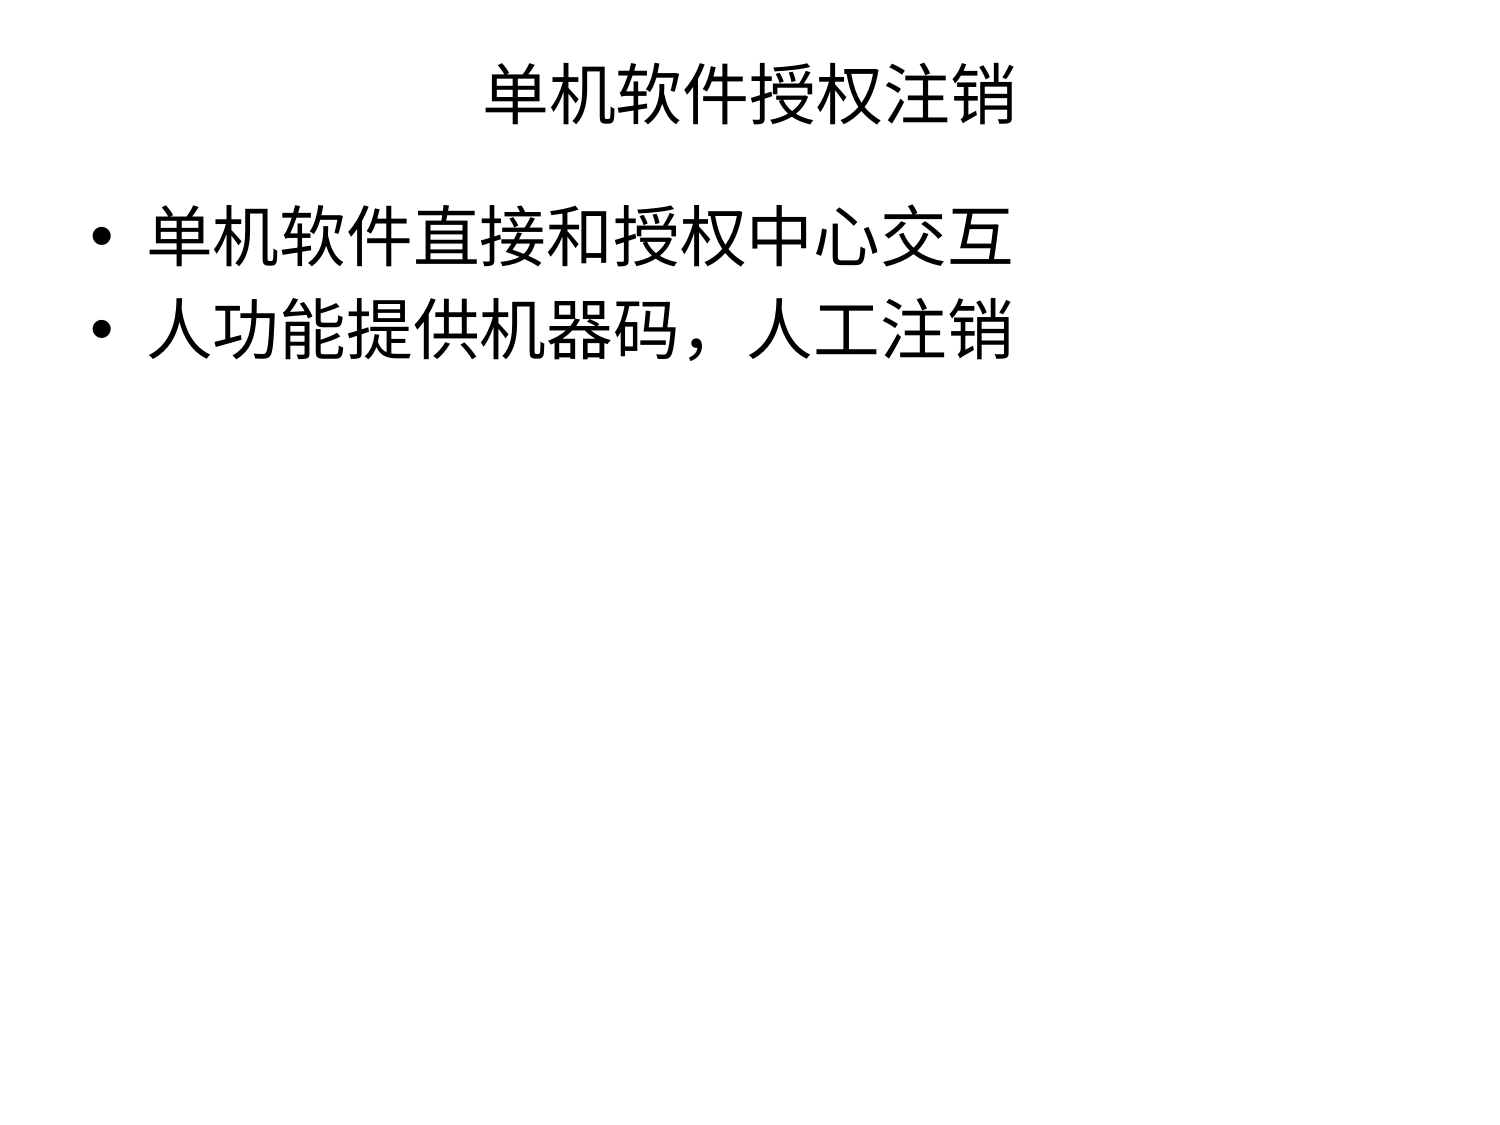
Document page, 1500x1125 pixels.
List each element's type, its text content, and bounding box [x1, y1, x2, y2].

list 单机软件直接和授权中心交互 人功能提供机器码，人工注销 [75, 187, 1425, 1005]
title 单机软件授权注销 [75, 45, 1425, 141]
